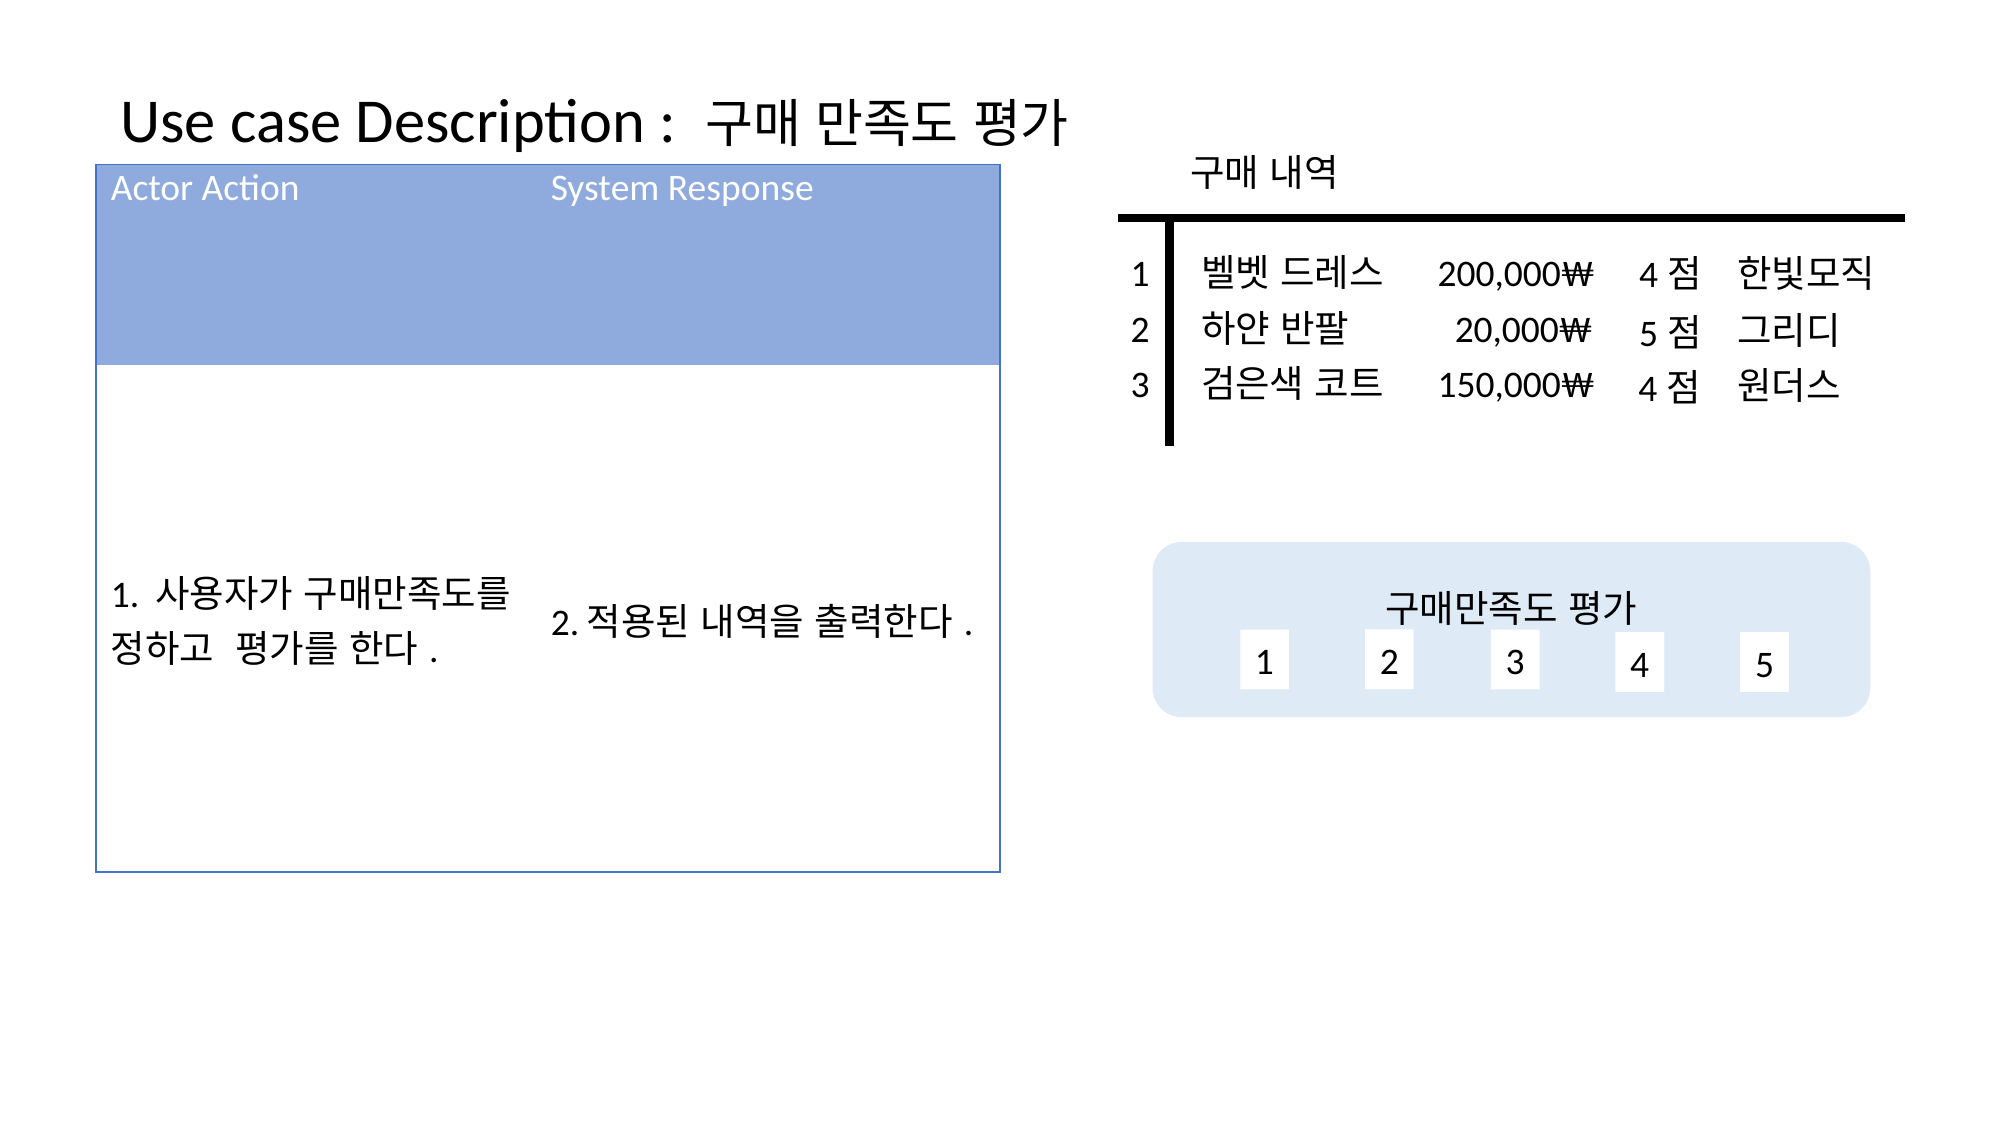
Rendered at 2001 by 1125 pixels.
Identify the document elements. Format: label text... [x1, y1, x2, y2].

text_box 5 [1740, 632, 1789, 692]
text_box 1 [1115, 241, 1165, 297]
text_box 검은색 코트 [1186, 352, 1422, 413]
text_box 하얀 반팔 [1186, 297, 1427, 352]
text_box 5점 [1624, 301, 1717, 362]
text_box 4 [1615, 632, 1665, 692]
table_cell 2.적용된 내역을 출력한다. [536, 365, 999, 871]
text_box 3 [1115, 352, 1165, 413]
text_box 구매만족도 평가 [1151, 540, 1872, 719]
text_box 원더스 [1722, 354, 1926, 415]
text_box 그리디 [1722, 299, 1926, 354]
text_box 150,000₩ [1422, 352, 1610, 413]
table_header Actor Action [97, 165, 536, 365]
text_box 2 [1115, 297, 1165, 352]
text_box 한빛모직 [1722, 242, 1926, 299]
table_header System Response [536, 165, 999, 365]
text_box 구매 내역 [1175, 141, 1354, 202]
text_box 1 [1240, 629, 1289, 690]
table_cell 1. 사용자가 구매만족도를 정하고 평가를 한다. [97, 365, 536, 871]
text_box 벨벳 드레스 [1186, 241, 1422, 297]
text_box 200,000₩ [1422, 241, 1610, 301]
text_box 4점 [1624, 243, 1717, 301]
text_box 20,000₩ [1422, 298, 1608, 352]
text_box 4점 [1623, 356, 1716, 417]
text_box Use case Description : 구매 만족도 평가 [105, 72, 1084, 163]
text_box 2 [1365, 629, 1414, 690]
text_box 3 [1490, 629, 1540, 690]
